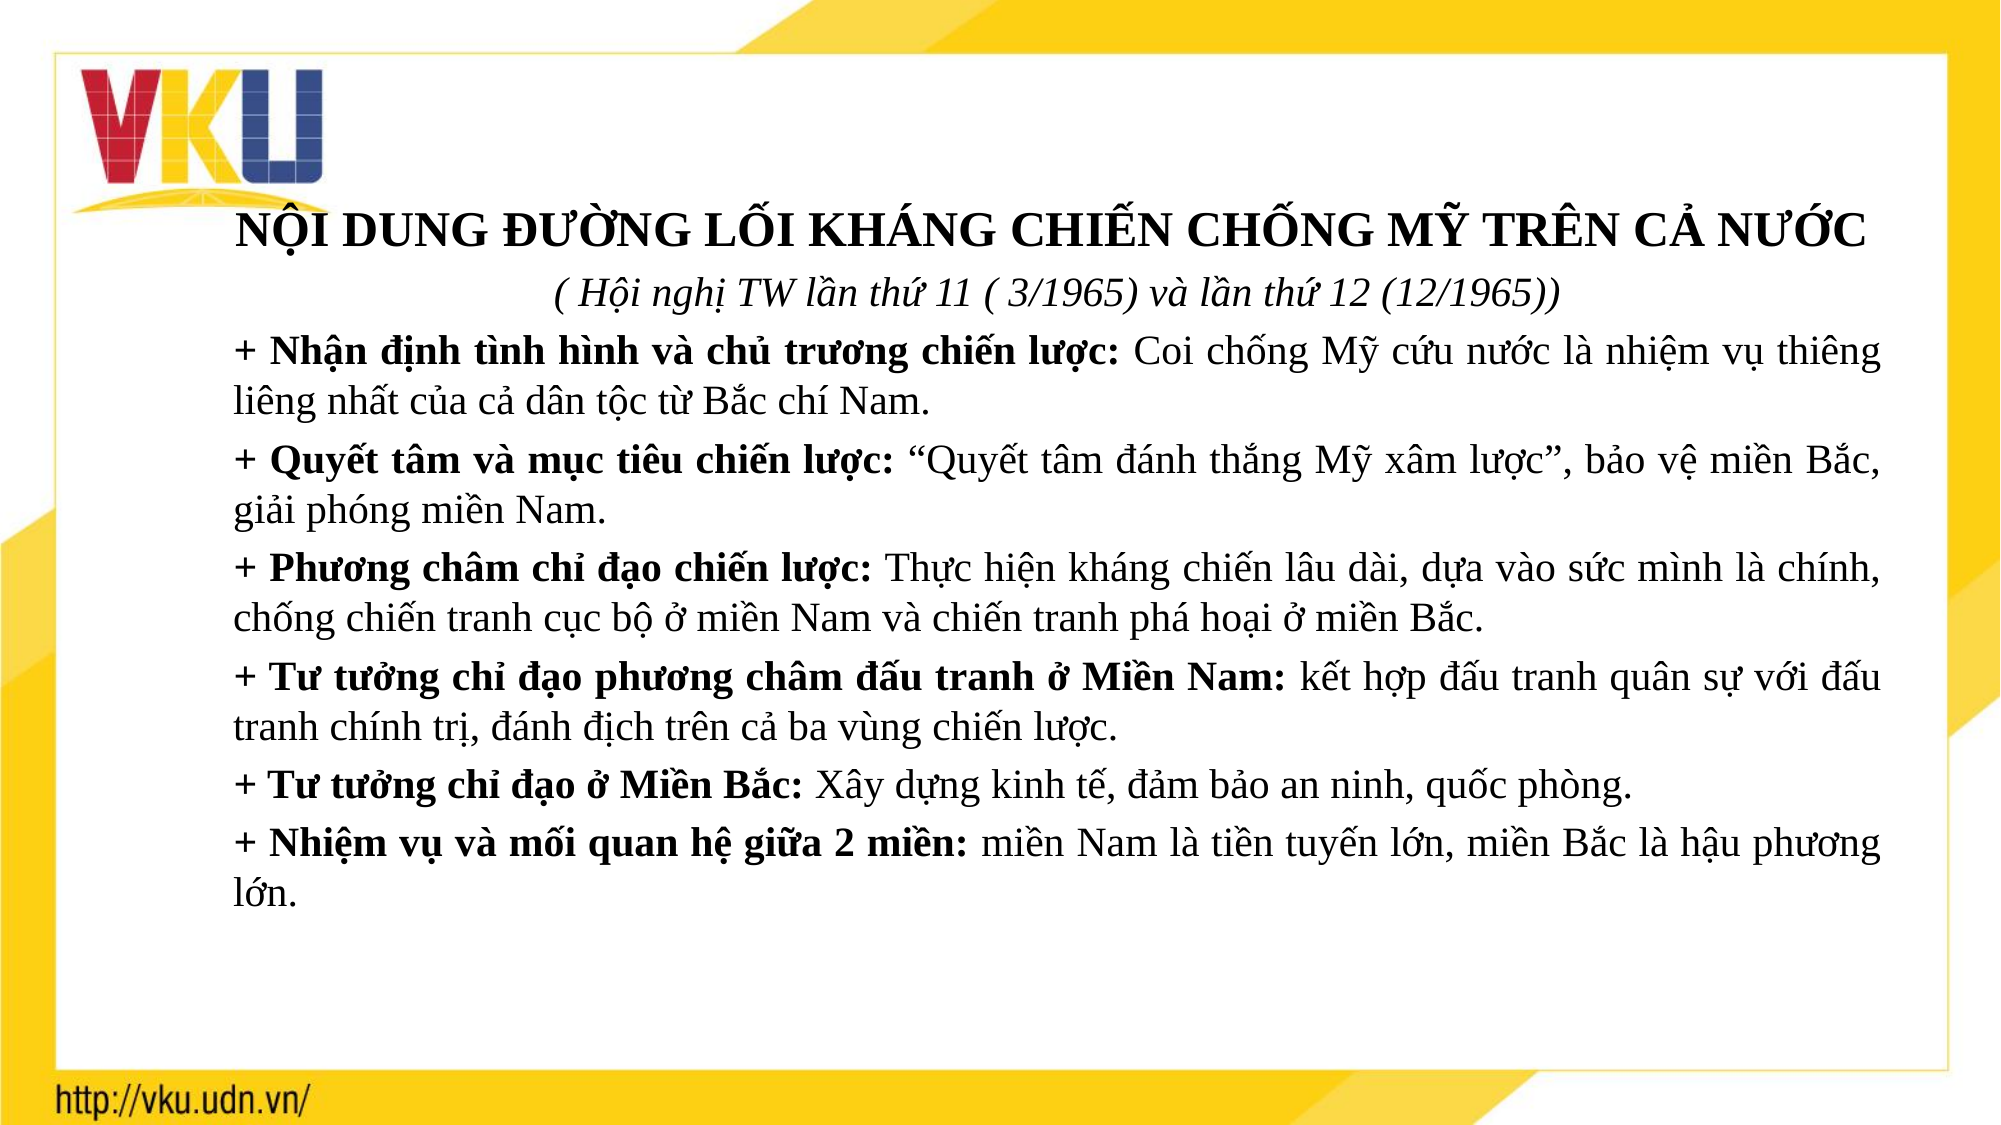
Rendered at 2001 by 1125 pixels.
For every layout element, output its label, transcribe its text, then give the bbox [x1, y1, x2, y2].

picture [0, 0, 2001, 1125]
text_box NỘI DUNG ĐƯỜNG LỐI KHÁNG CHIẾN CHỐNG MỸ TRÊN CẢ NƯỚC ( Hội nghị TW lần thứ 11 ( 3/1965) và lần thứ 12 (12/1965)) + Nhận định tình hình và chủ trương chiến lược: Coi chống Mỹ cứu nước là nhiệm vụ thiêng liêng nhất của cả dân tộc từ Bắc chí Nam. + Quyết tâm và mục tiêu chiến lược: “Quyết tâm đánh thắng Mỹ xâm lược”, bảo vệ miền Bắc, giải phóng miền Nam. + Phương châm chỉ đạo chiến lược: Thực hiện kháng chiến lâu dài, dựa vào sức mình là chính, chống chiến tranh cục bộ ở miền Nam và chiến tranh phá hoại ở miền Bắc. + Tư tưởng chỉ đạo phương châm đấu tranh ở Miền Nam: kết hợp đấu tranh quân sự với đấu tranh chính trị, đánh địch trên cả ba vùng chiến lược. + Tư tưởng chỉ đạo ở Miền Bắc: Xây dựng kinh tế, đảm bảo an ninh, quốc phòng. + Nhiệm vụ và mối quan hệ giữa 2 miền: miền Nam là tiền tuyến lớn, miền Bắc là hậu phương lớn. [218, 188, 1897, 1047]
